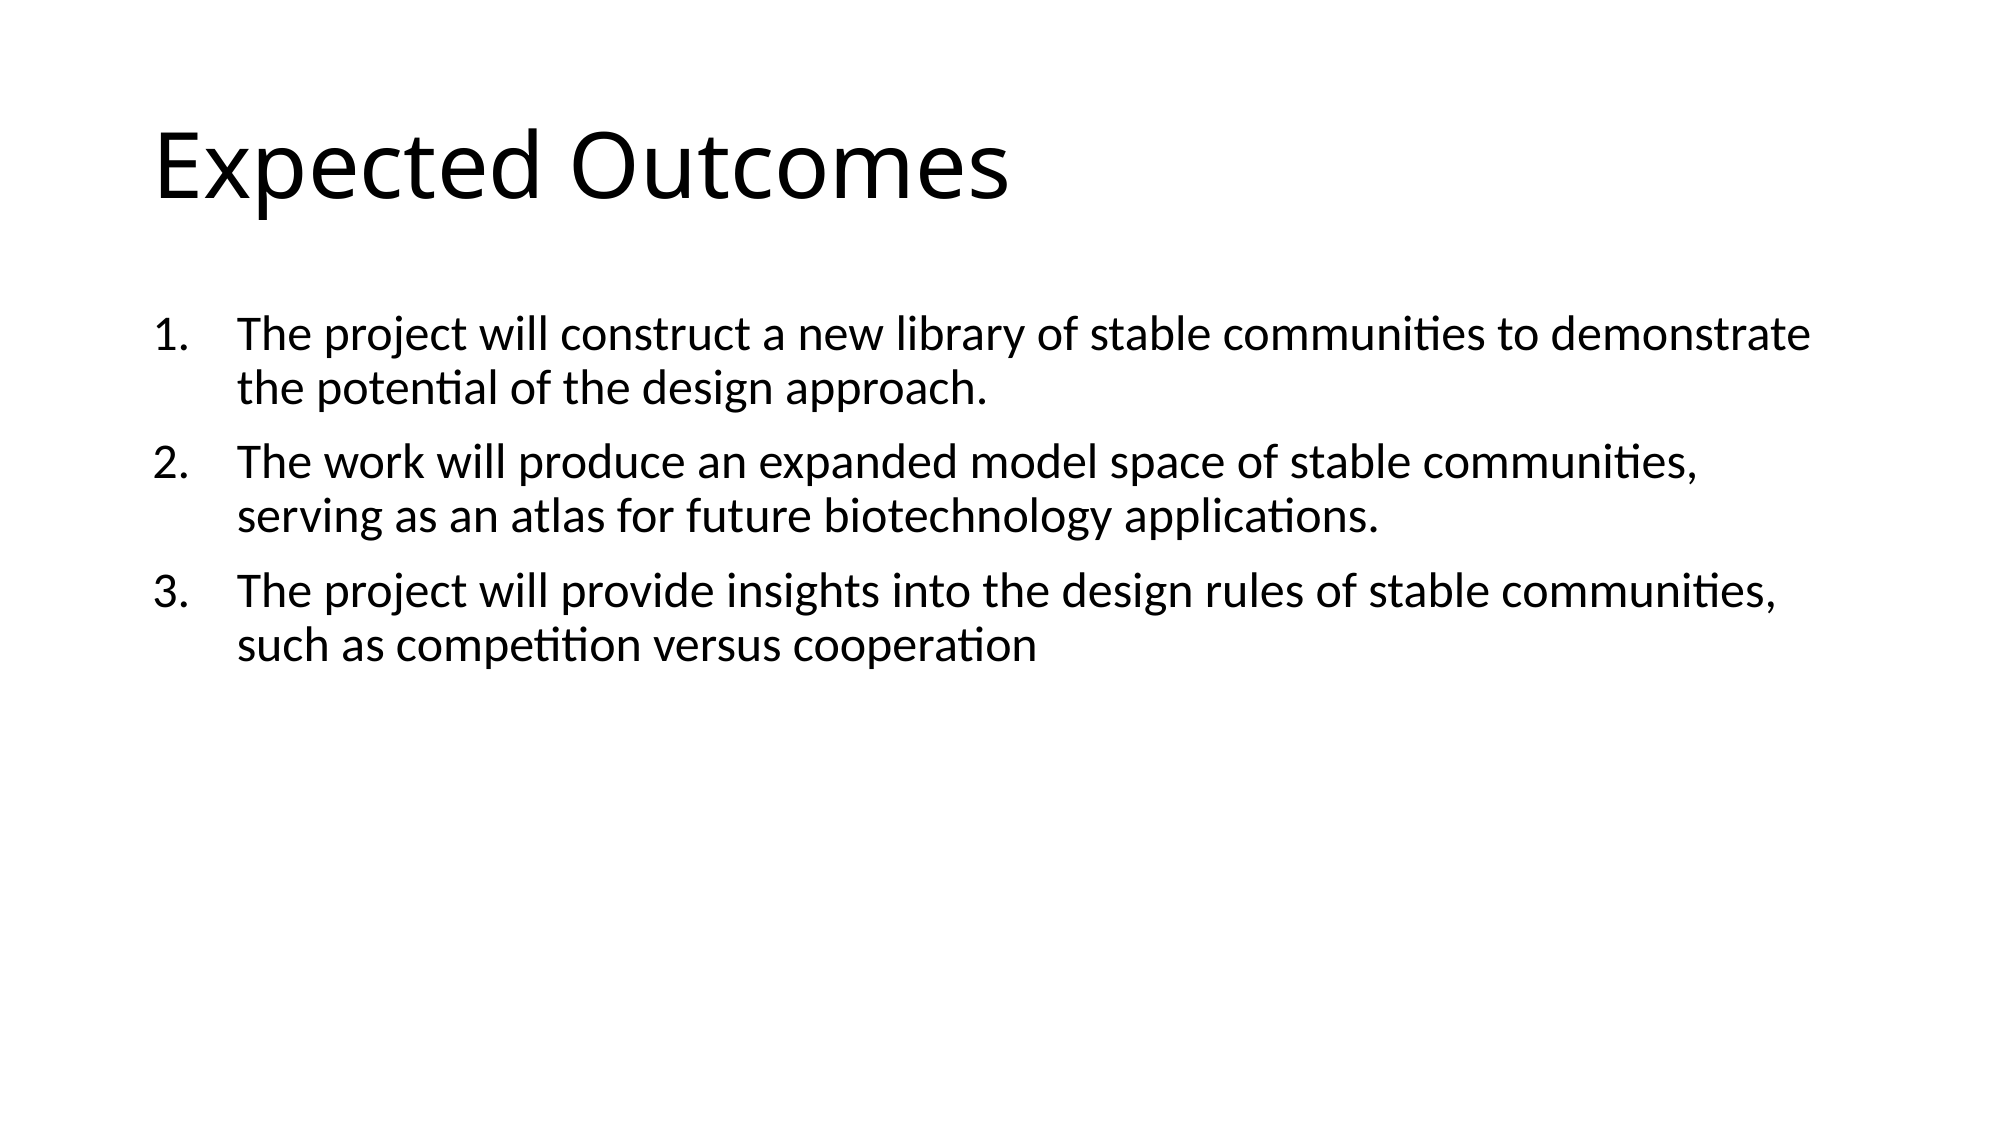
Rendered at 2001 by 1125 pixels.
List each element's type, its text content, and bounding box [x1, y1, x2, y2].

title Expected Outcomes [137, 59, 1863, 278]
list The project will construct a new library of stable communities to demonstrate the potential of the design approach. The work will produce an expanded model space of stable communities, serving as an atlas for future biotechnology applications. The project will provide insights into the design rules of stable communities, such as competition versus cooperation [137, 299, 1863, 1014]
